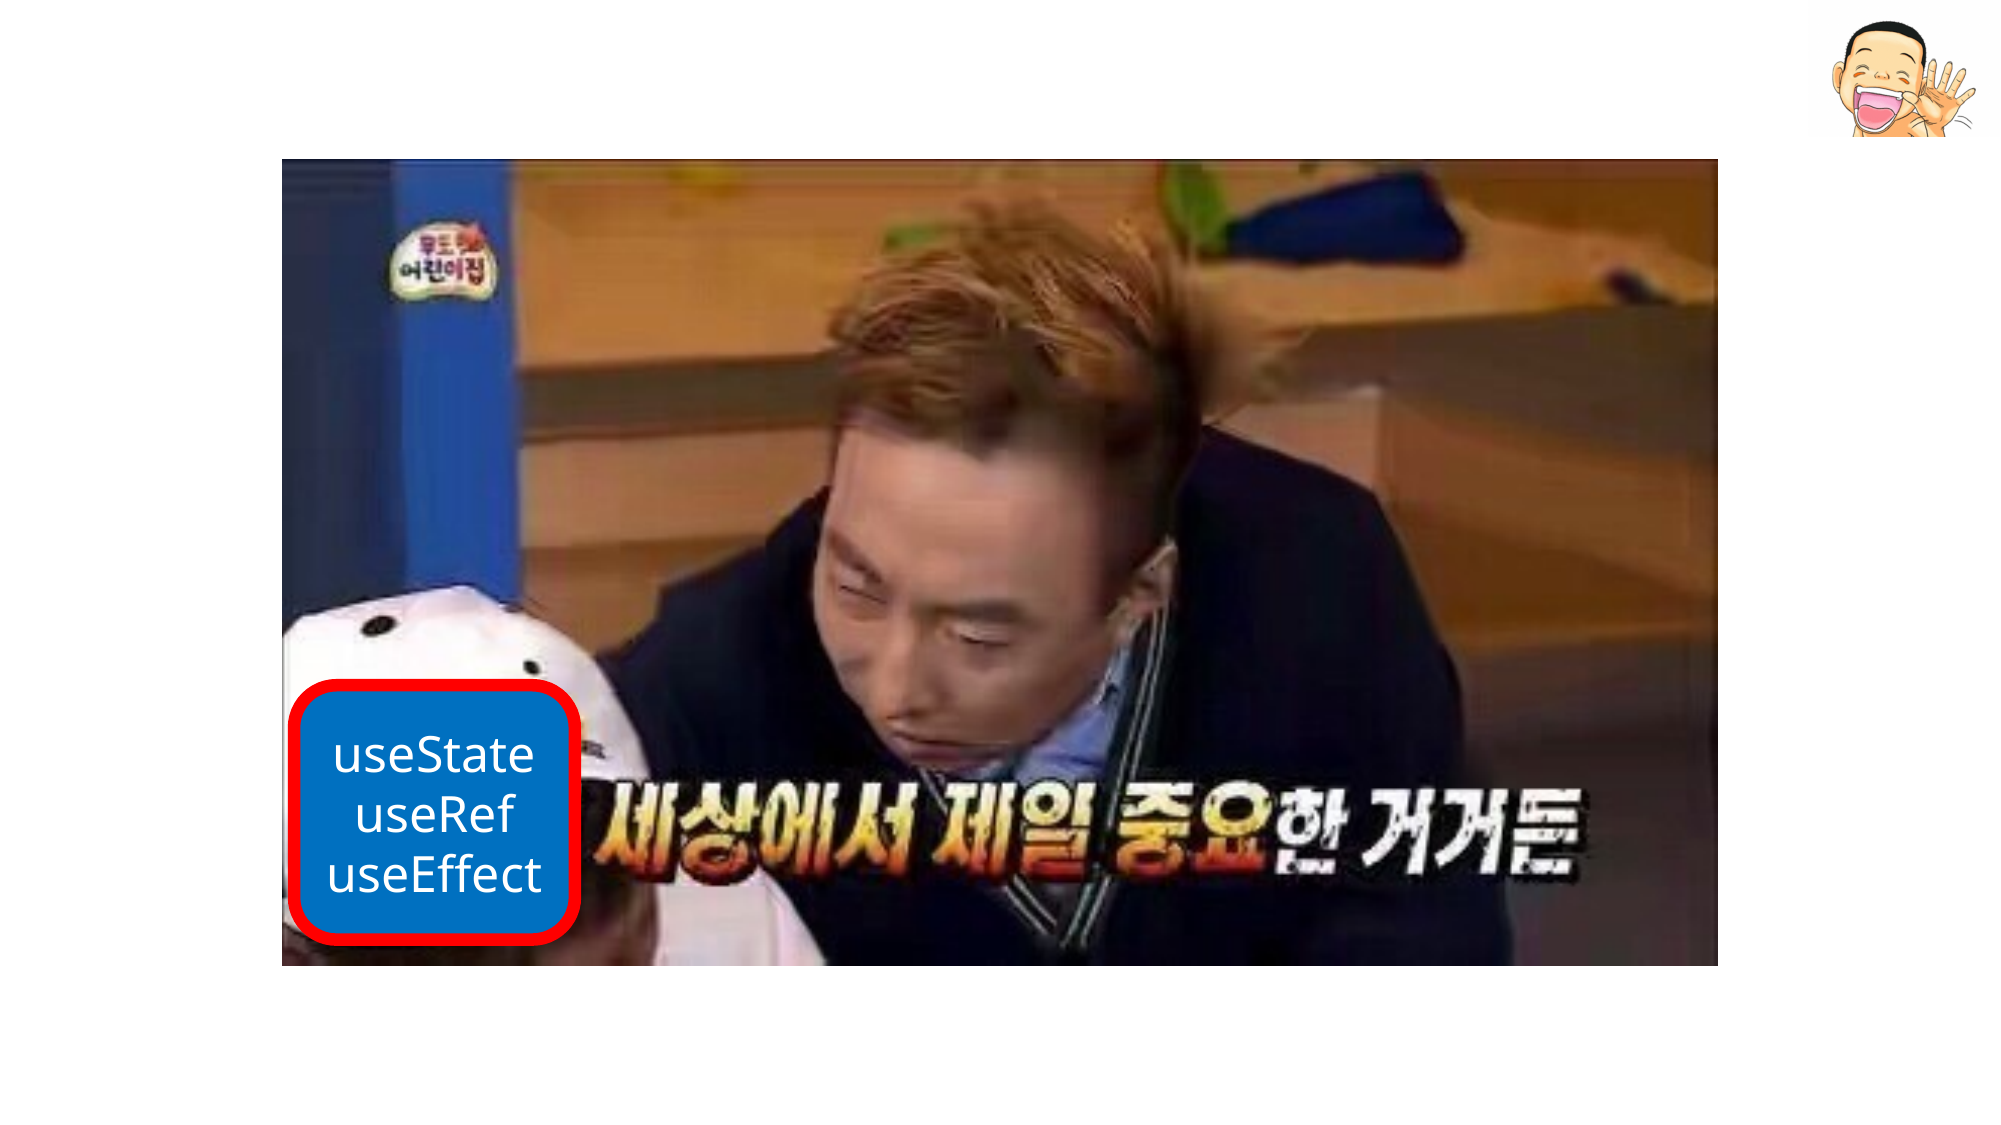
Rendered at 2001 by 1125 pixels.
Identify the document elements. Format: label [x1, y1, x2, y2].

picture [1808, 0, 2000, 137]
picture [282, 159, 1718, 966]
